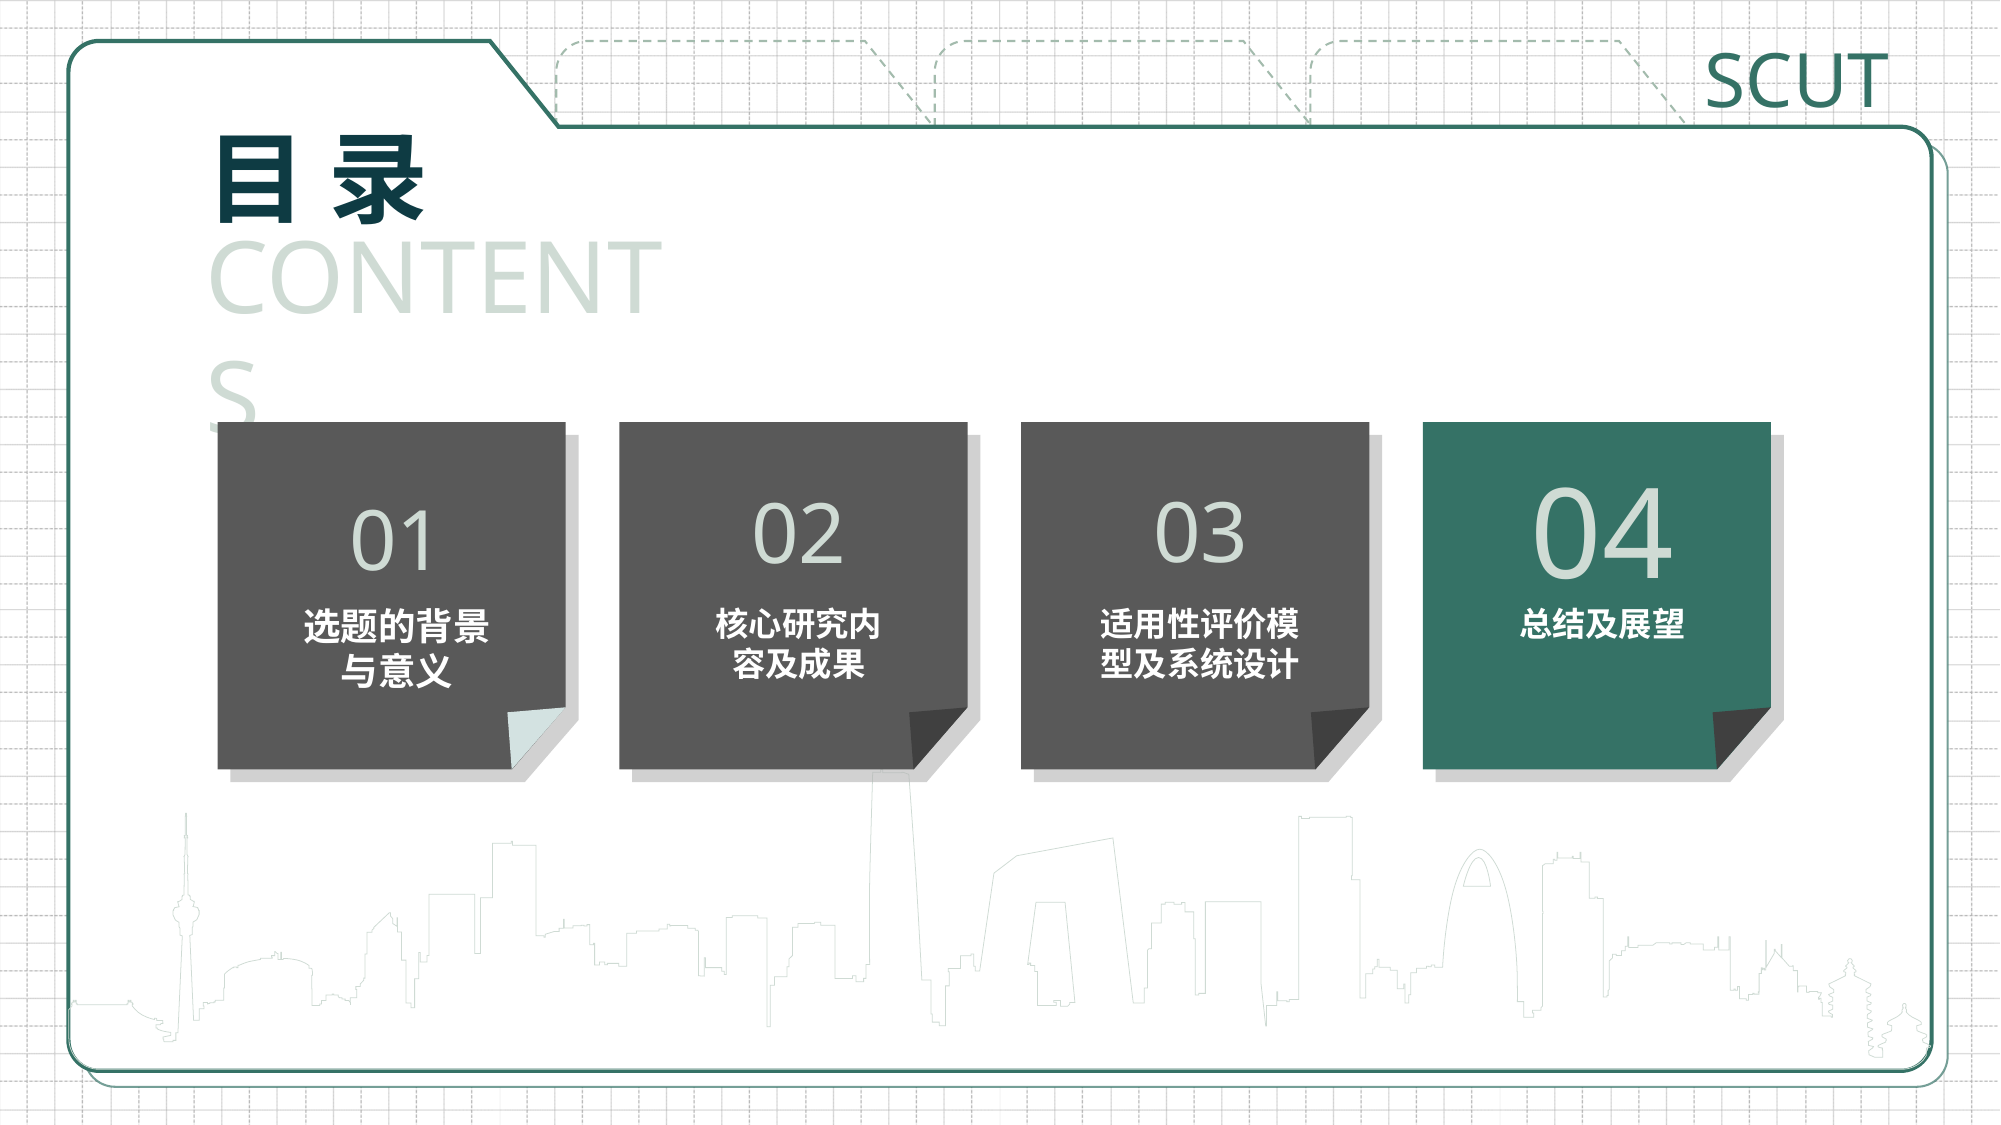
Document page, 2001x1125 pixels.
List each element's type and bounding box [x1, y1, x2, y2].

text_box [1422, 422, 1784, 783]
text_box [68, 40, 1948, 1087]
text_box [217, 422, 579, 783]
text_box [1021, 422, 1383, 783]
text_box [619, 422, 981, 783]
picture [0, 0, 2000, 1125]
